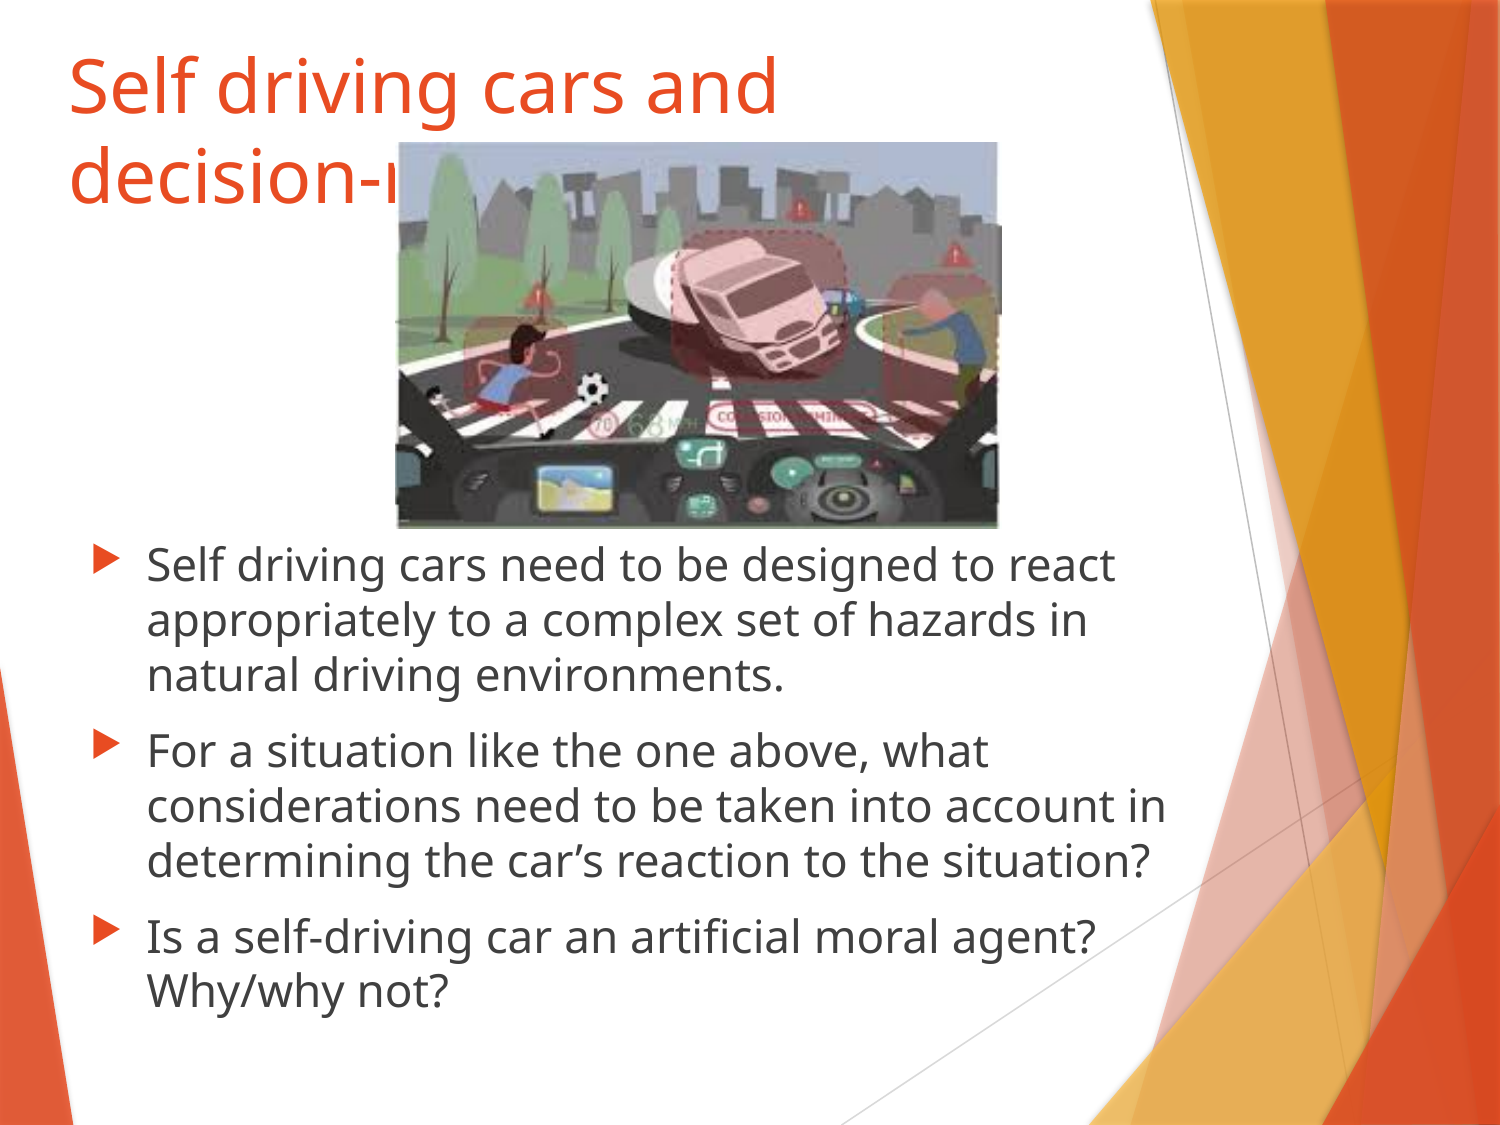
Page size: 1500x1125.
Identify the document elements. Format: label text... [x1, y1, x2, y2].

list Self driving cars need to be designed to react appropriately to a complex set of hazards in natural driving environments. For a situation like the one above, what considerations need to be taken into account in determining the car’s reaction to the situation? Is a self-driving car an artificial moral agent? Why/why not? [75, 528, 1211, 1118]
picture [395, 142, 1003, 530]
title Self driving cars and decision-making [53, 30, 1095, 248]
